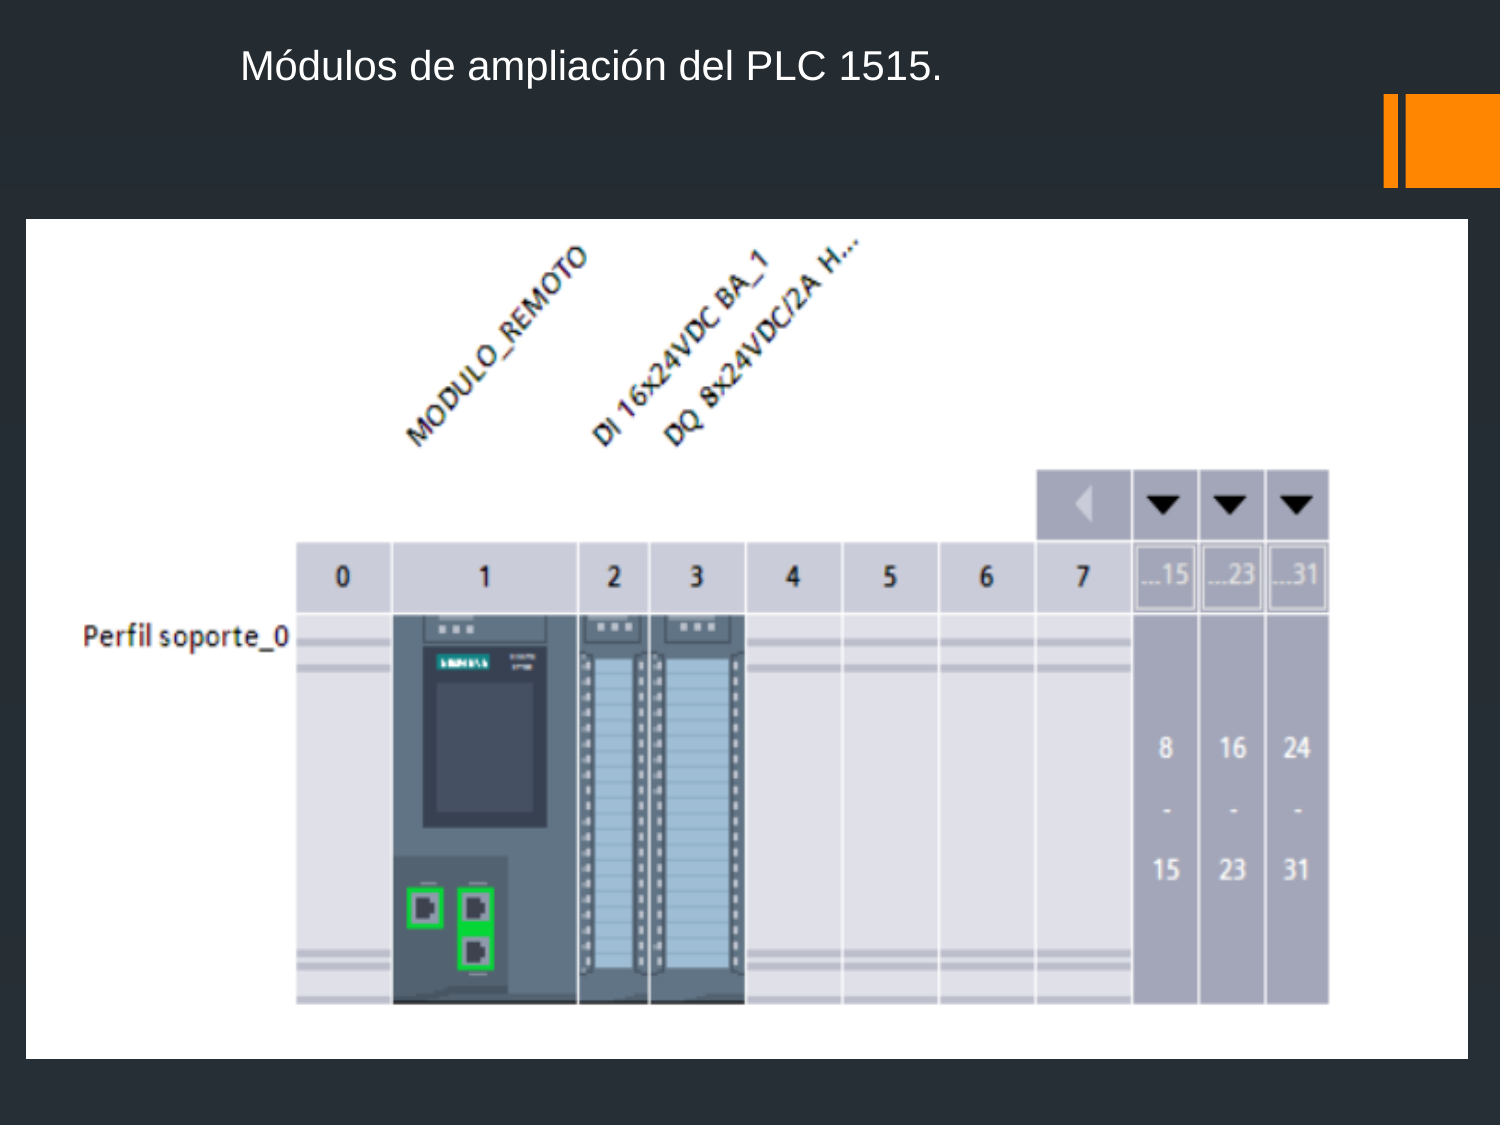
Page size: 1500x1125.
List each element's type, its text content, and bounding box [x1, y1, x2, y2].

picture [26, 219, 1469, 1060]
list Módulos de ampliación del PLC 1515. [75, 30, 1425, 219]
